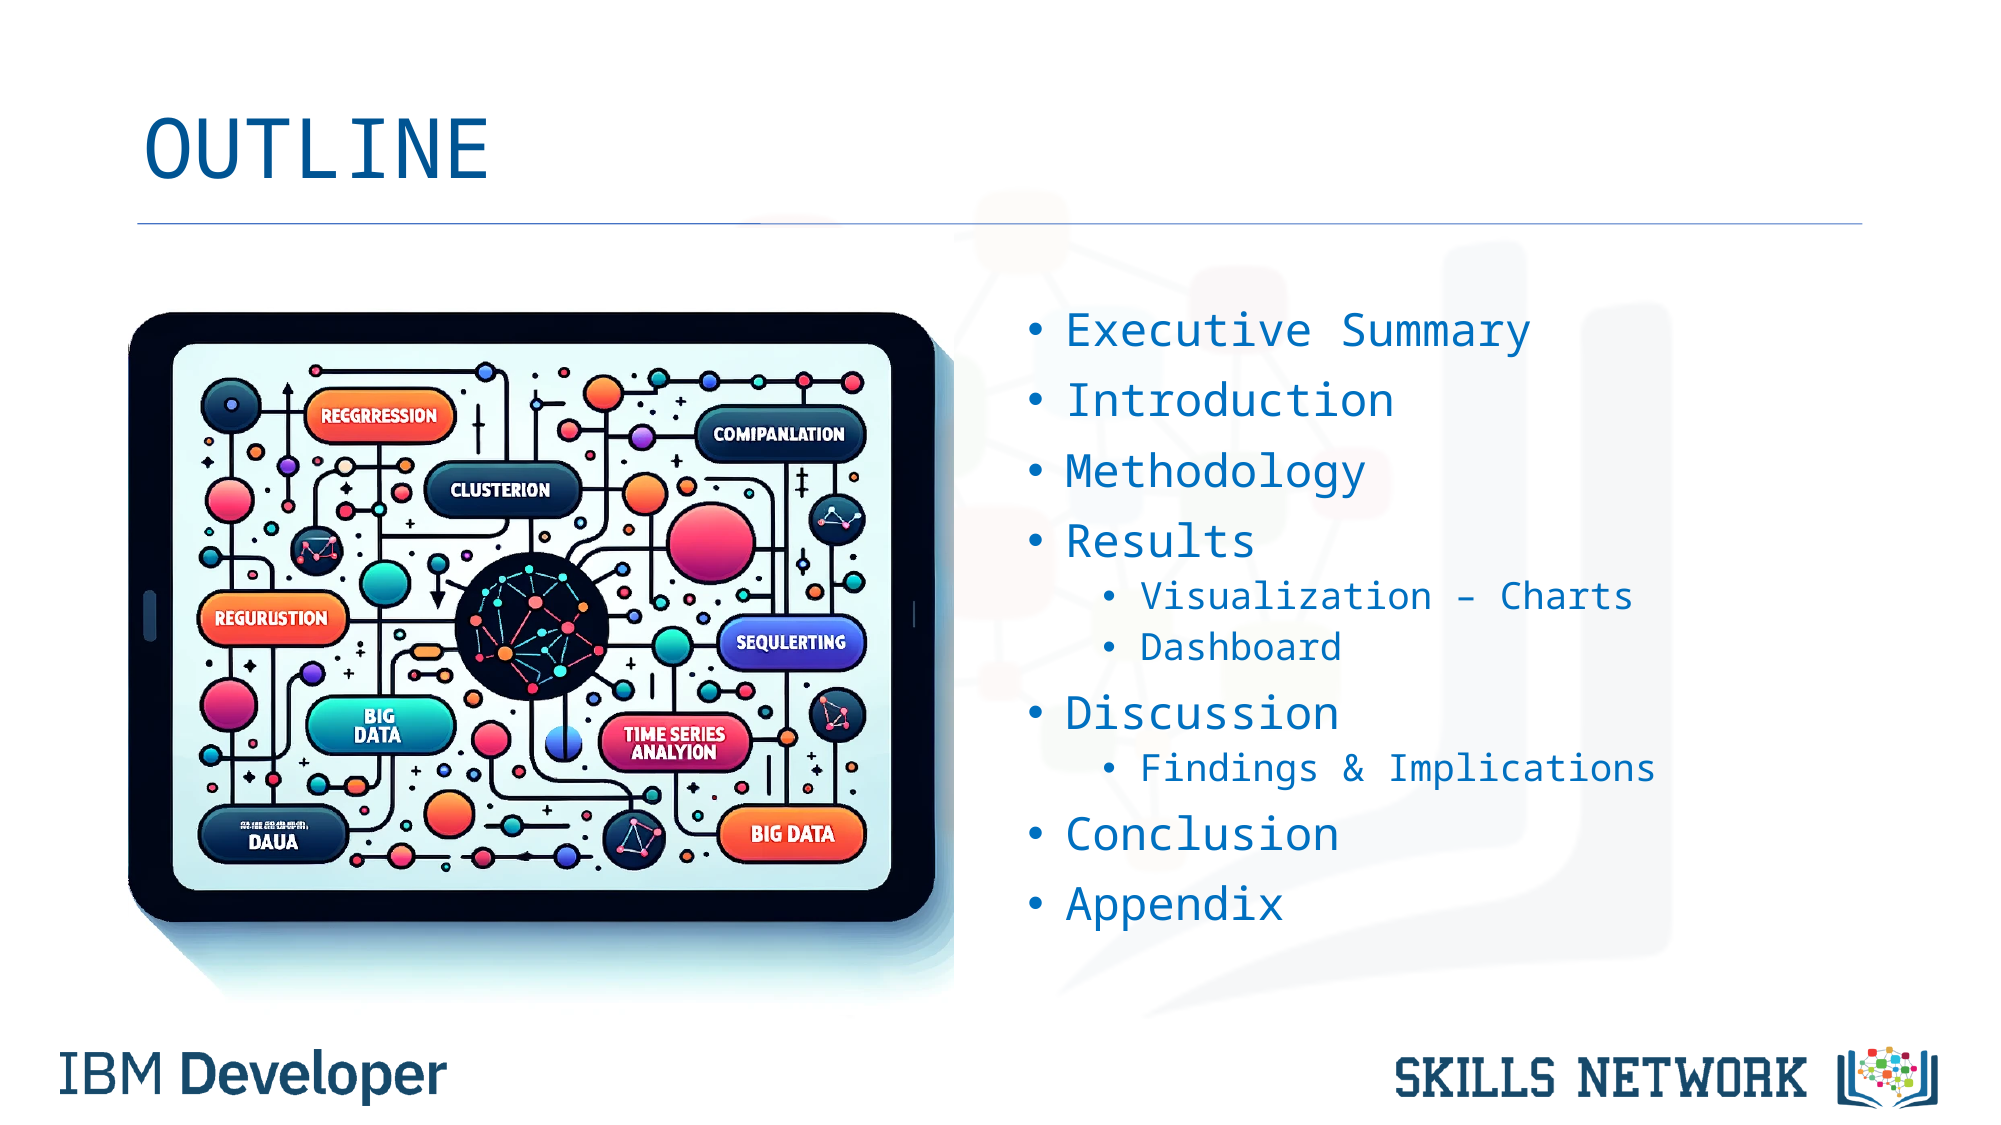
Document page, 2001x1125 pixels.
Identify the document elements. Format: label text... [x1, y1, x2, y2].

title OUTLINE [128, 43, 1524, 261]
list Executive Summary Introduction Methodology Results Visualization – Charts Dashboard Discussion Findings & Implications Conclusion Appendix [1012, 299, 1863, 1014]
picture [128, 228, 954, 1015]
picture [55, 1045, 459, 1108]
picture [1390, 1045, 1945, 1111]
